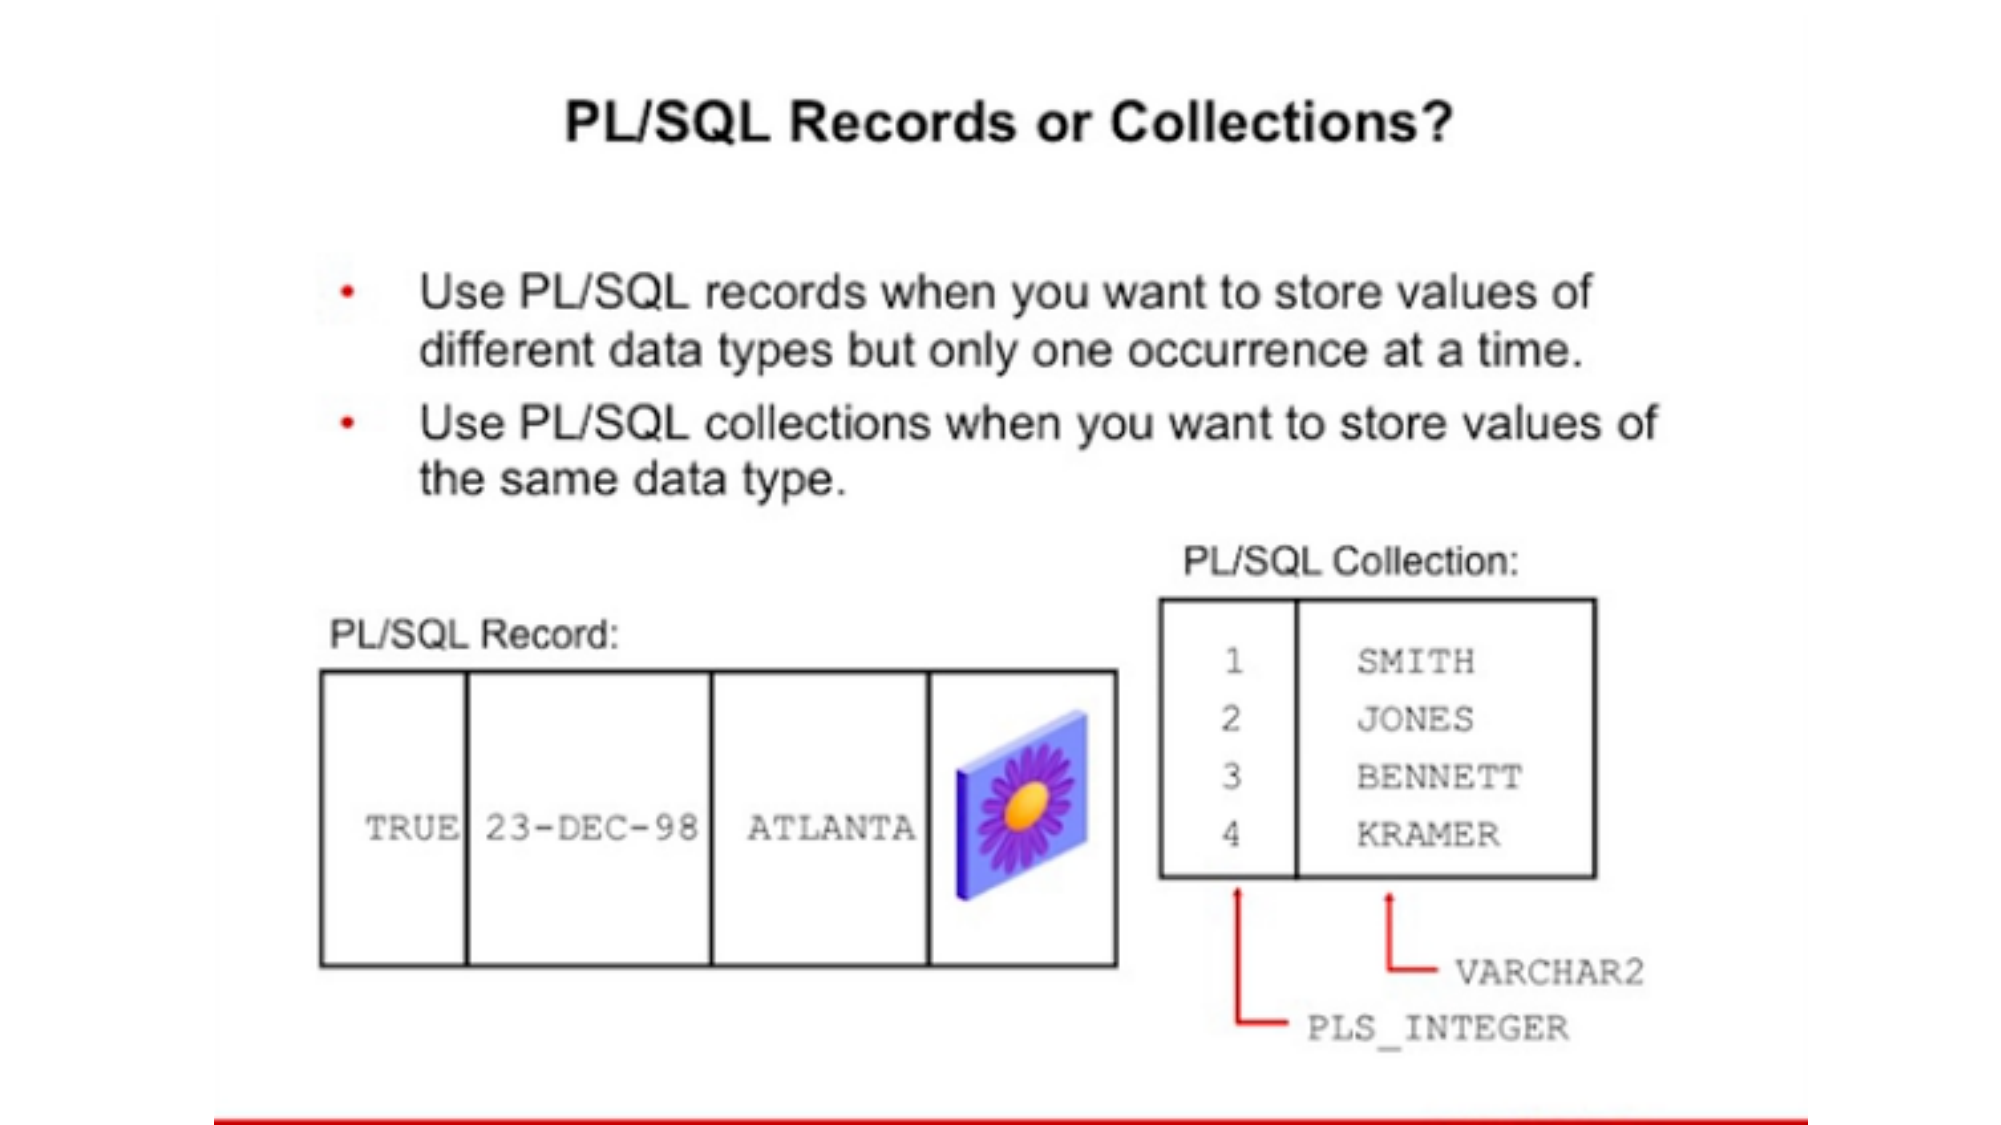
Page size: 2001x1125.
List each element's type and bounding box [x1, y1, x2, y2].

picture [214, 15, 1808, 1125]
